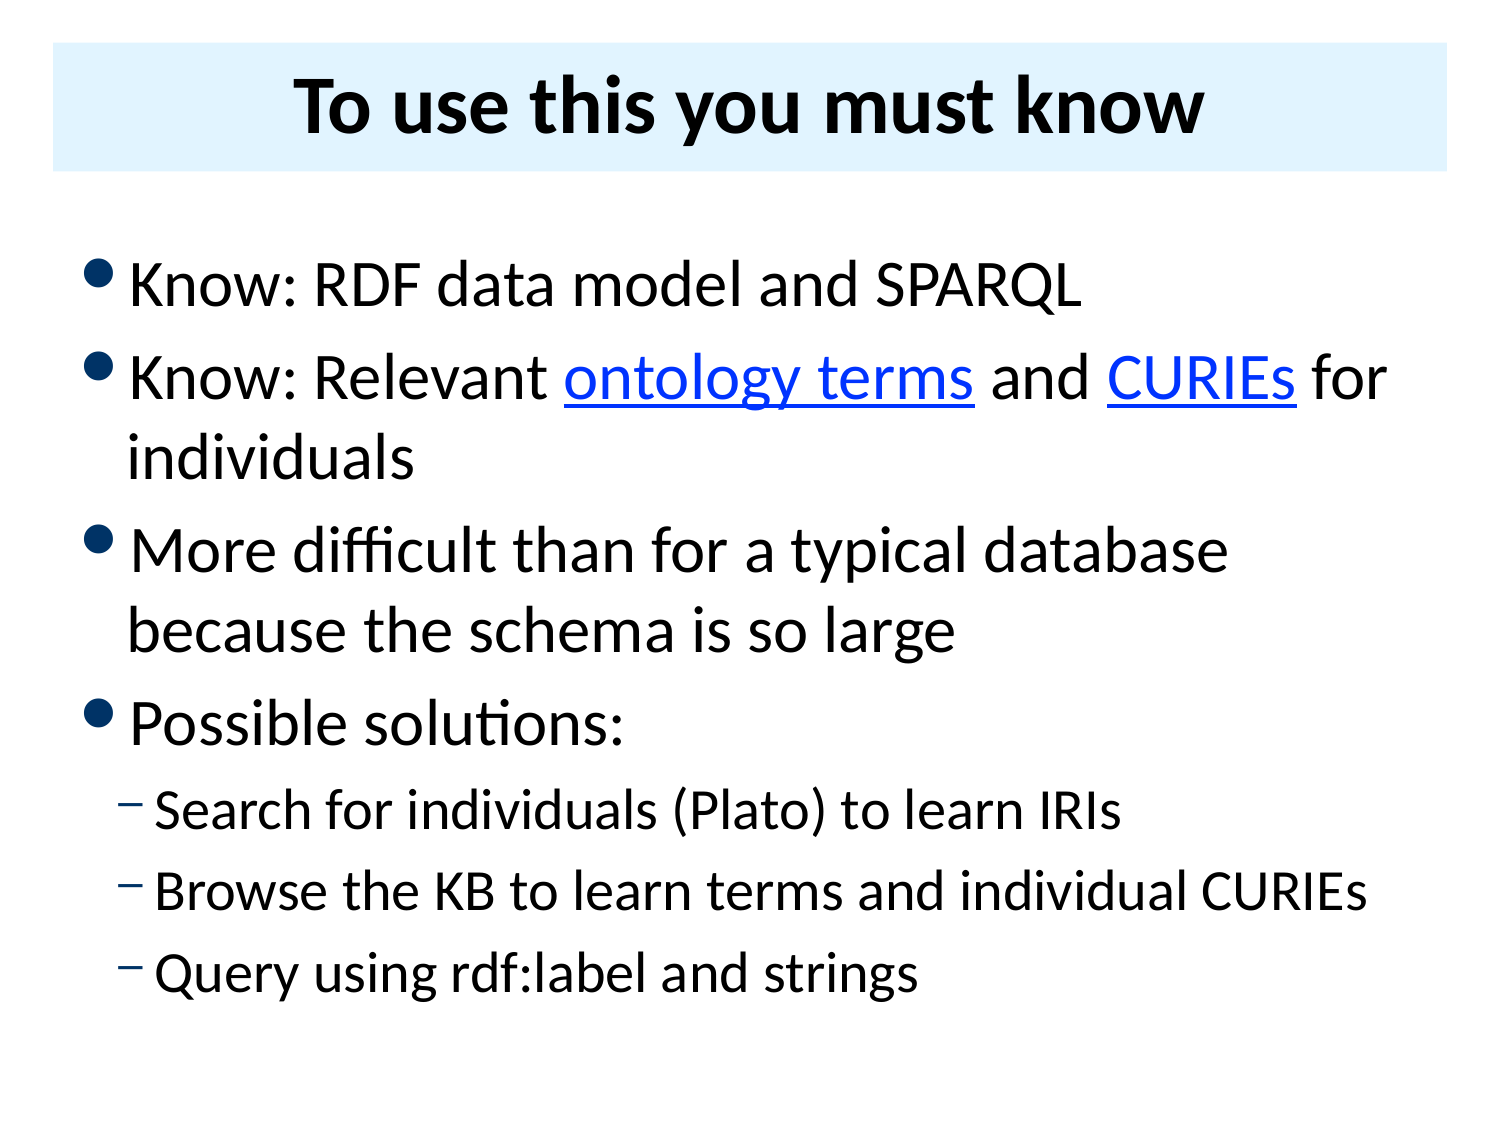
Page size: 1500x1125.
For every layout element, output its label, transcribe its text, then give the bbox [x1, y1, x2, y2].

title To use this you must know [53, 42, 1447, 172]
list Know: RDF data model and SPARQL Know: Relevant ontology terms and CURIEs for individuals More difficult than for a typical database because the schema is so large Possible solutions: Search for individuals (Plato) to learn IRIs Browse the KB to learn terms and individual CURIEs Query using rdf:label and strings [64, 231, 1436, 1071]
